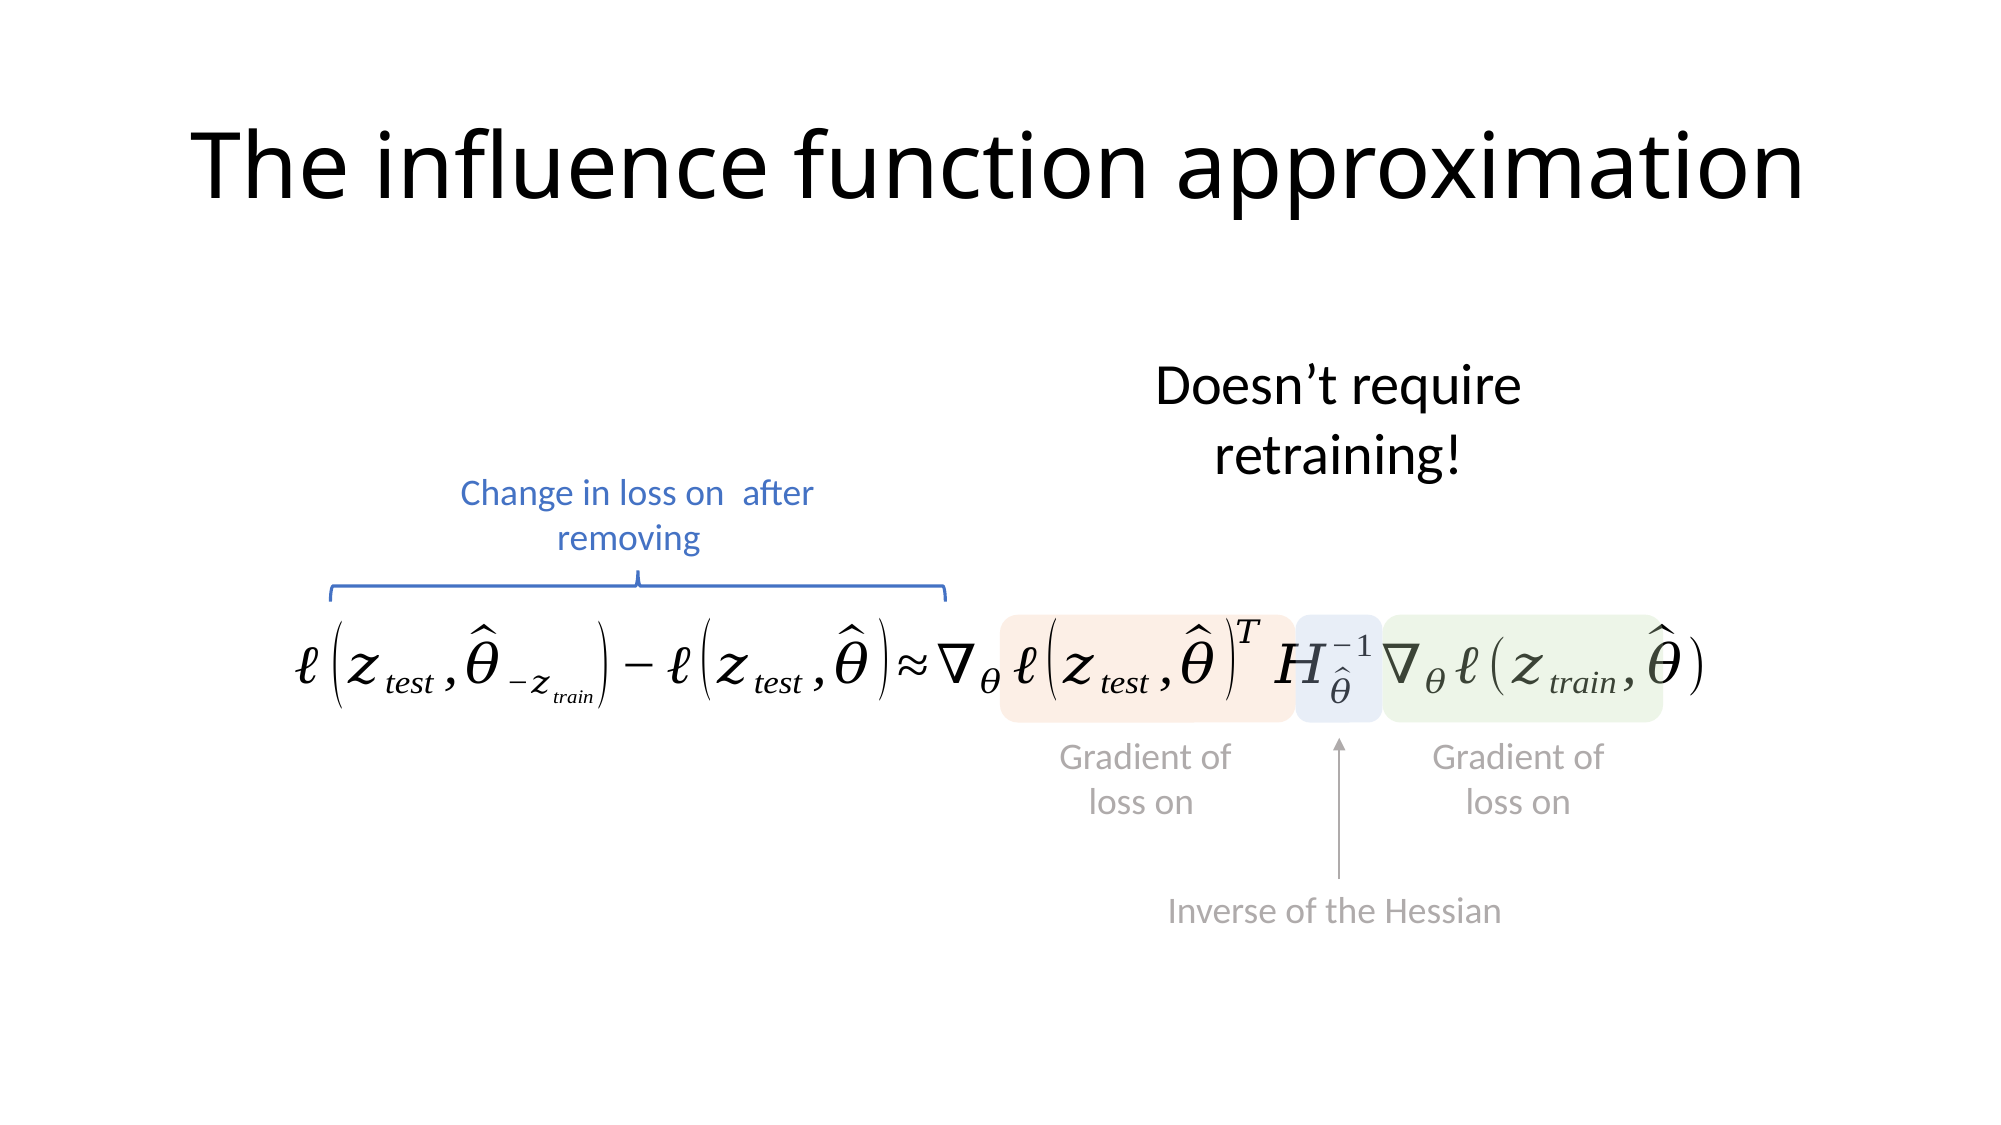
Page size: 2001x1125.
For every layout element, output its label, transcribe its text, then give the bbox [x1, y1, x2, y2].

text_box [1383, 613, 1665, 724]
text_box [998, 613, 1295, 724]
text_box [1294, 613, 1384, 724]
text_box [329, 570, 946, 602]
title The influence function approximation [137, 59, 1863, 278]
text_box Doesn’t require retraining! [1115, 339, 1563, 494]
